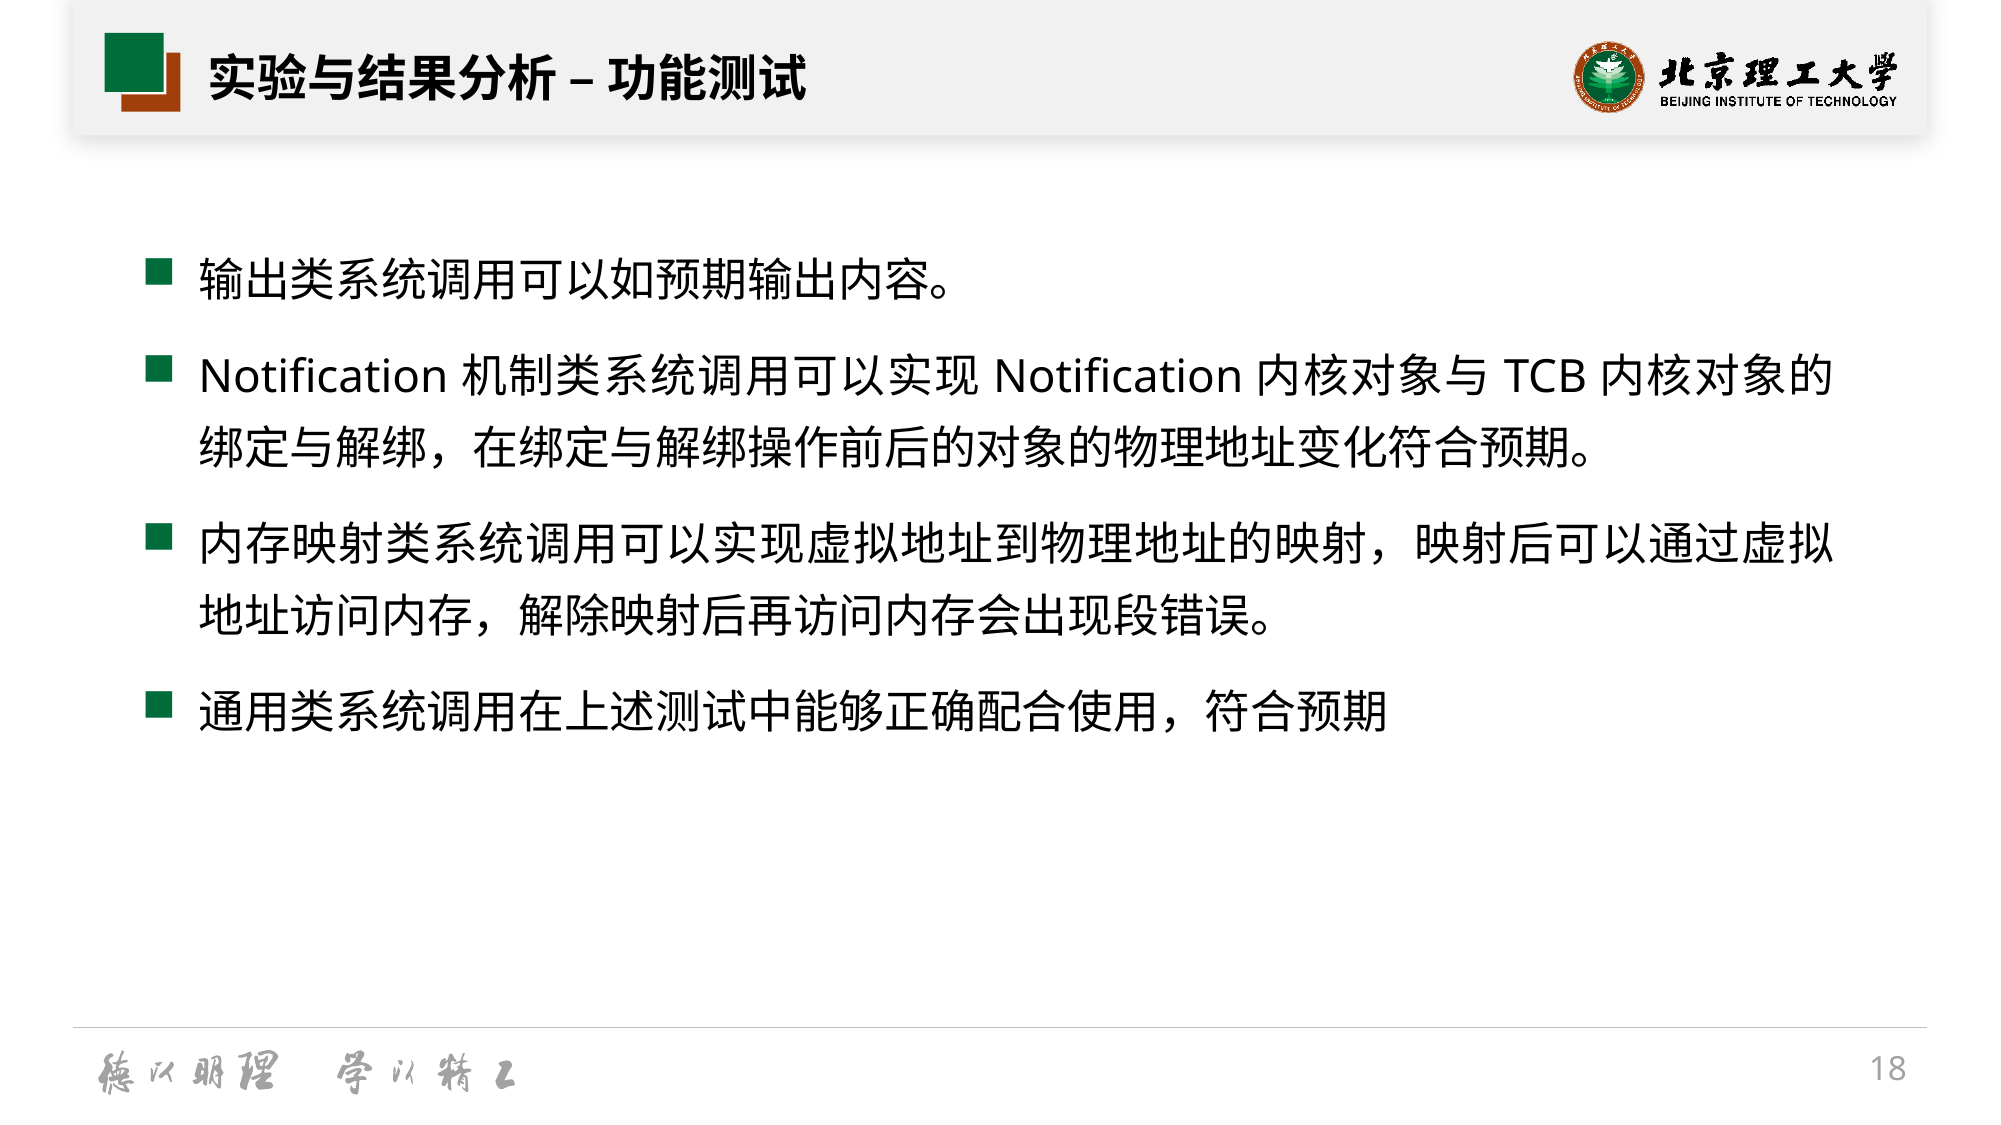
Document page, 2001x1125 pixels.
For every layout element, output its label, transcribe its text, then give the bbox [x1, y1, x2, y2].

picture [1573, 41, 1897, 113]
text_box 输出类系统调用可以如预期输出内容。 Notification机制类系统调用可以实现Notification内核对象与TCB内核对象的绑定与解绑，在绑定与解绑操作前后的对象的物理地址变化符合预期。 内存映射类系统调用可以实现虚拟地址到物理地址的映射，映射后可以通过虚拟地址访问内存，解除映射后再访问内存会出现段错误。 通用类系统调用在上述测试中能够正确配合使用，符合预期 [127, 226, 1850, 746]
title 实验与结果分析 – 功能测试 [192, 45, 1513, 115]
